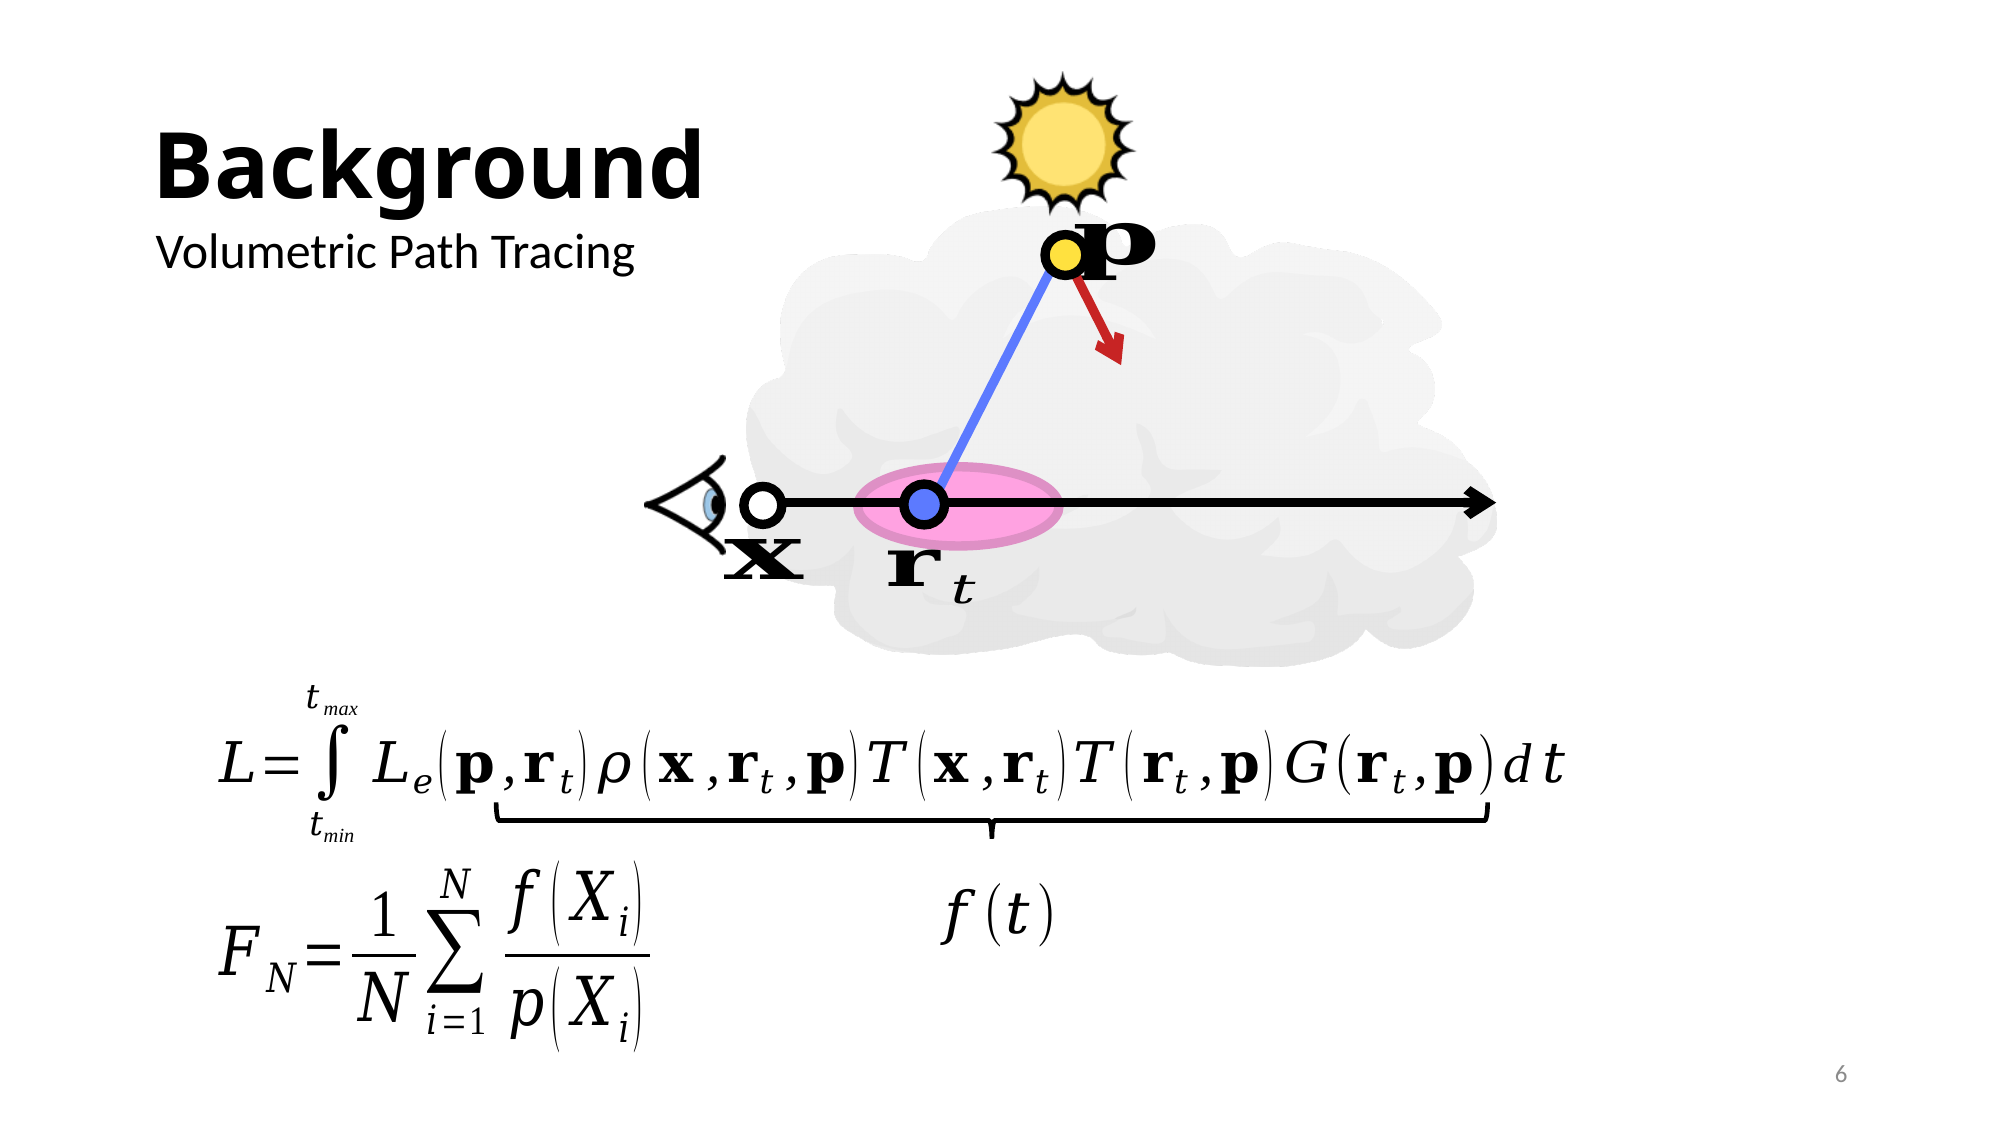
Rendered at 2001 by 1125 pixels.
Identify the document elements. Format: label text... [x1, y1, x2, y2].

slide_number 6 [1412, 1042, 1863, 1103]
picture [644, 454, 726, 557]
picture [745, 71, 1497, 667]
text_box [1072, 269, 1122, 366]
text_box [495, 802, 1489, 839]
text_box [938, 269, 1051, 491]
text_box Volumetric Path Tracing [140, 211, 745, 286]
title Background [137, 59, 1863, 278]
